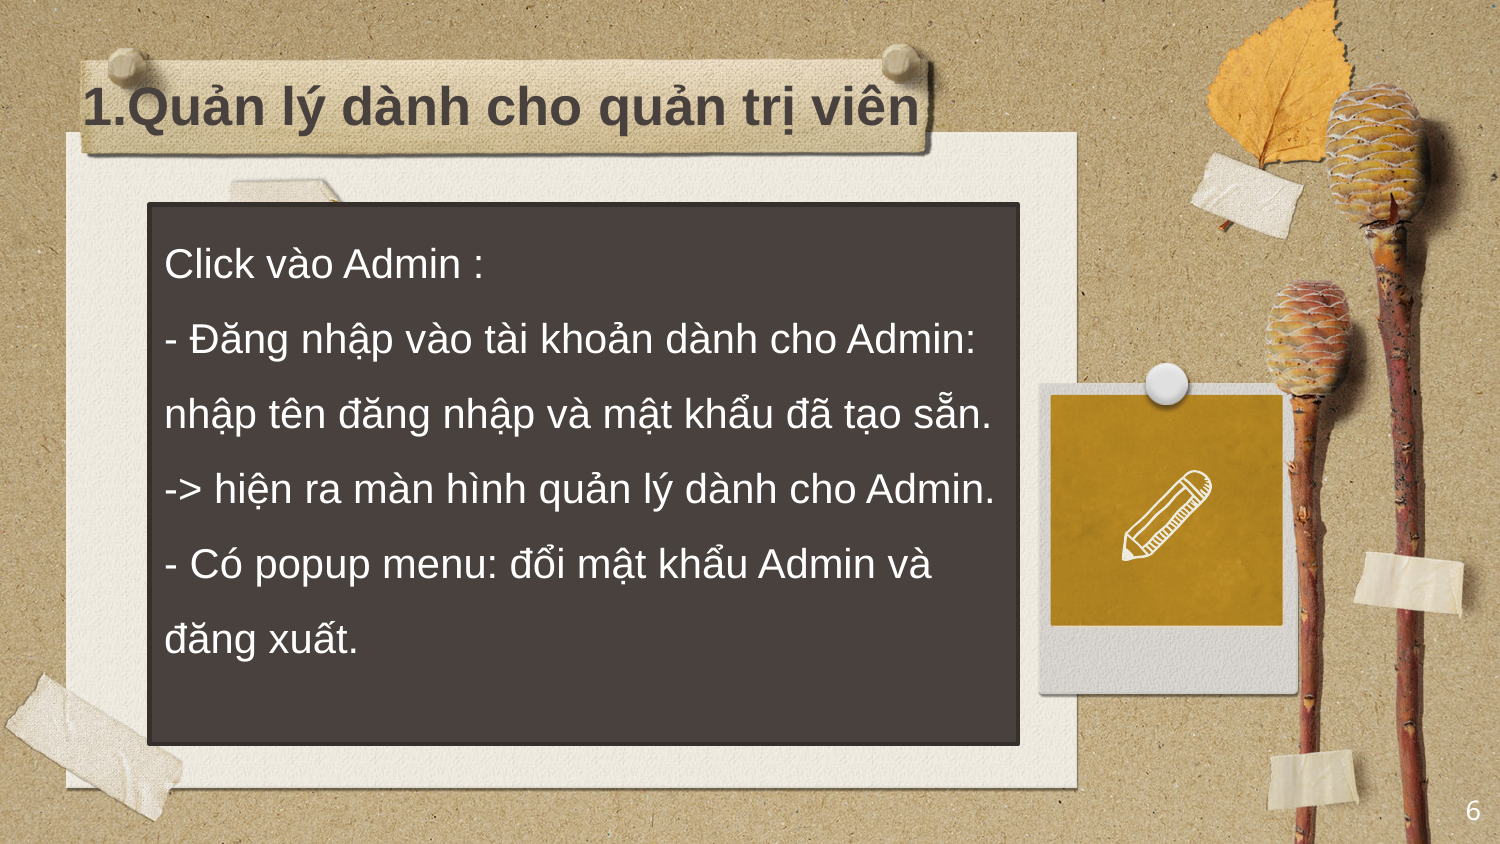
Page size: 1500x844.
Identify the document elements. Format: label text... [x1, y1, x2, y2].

picture [0, 0, 1500, 844]
slide_number 6 [1391, 779, 1482, 844]
text_box Click vào Admin : - Đăng nhập vào tài khoản dành cho Admin: nhập tên đăng nhập và mật khẩu đã tạo sẵn. -> hiện ra màn hình quản lý dành cho Admin. - Có popup menu: đổi mật khẩu Admin và đăng xuất. [147, 202, 1020, 746]
text_box [619, 198, 1032, 760]
title 1.Quản lý dành cho quản trị viên [62, 62, 942, 154]
